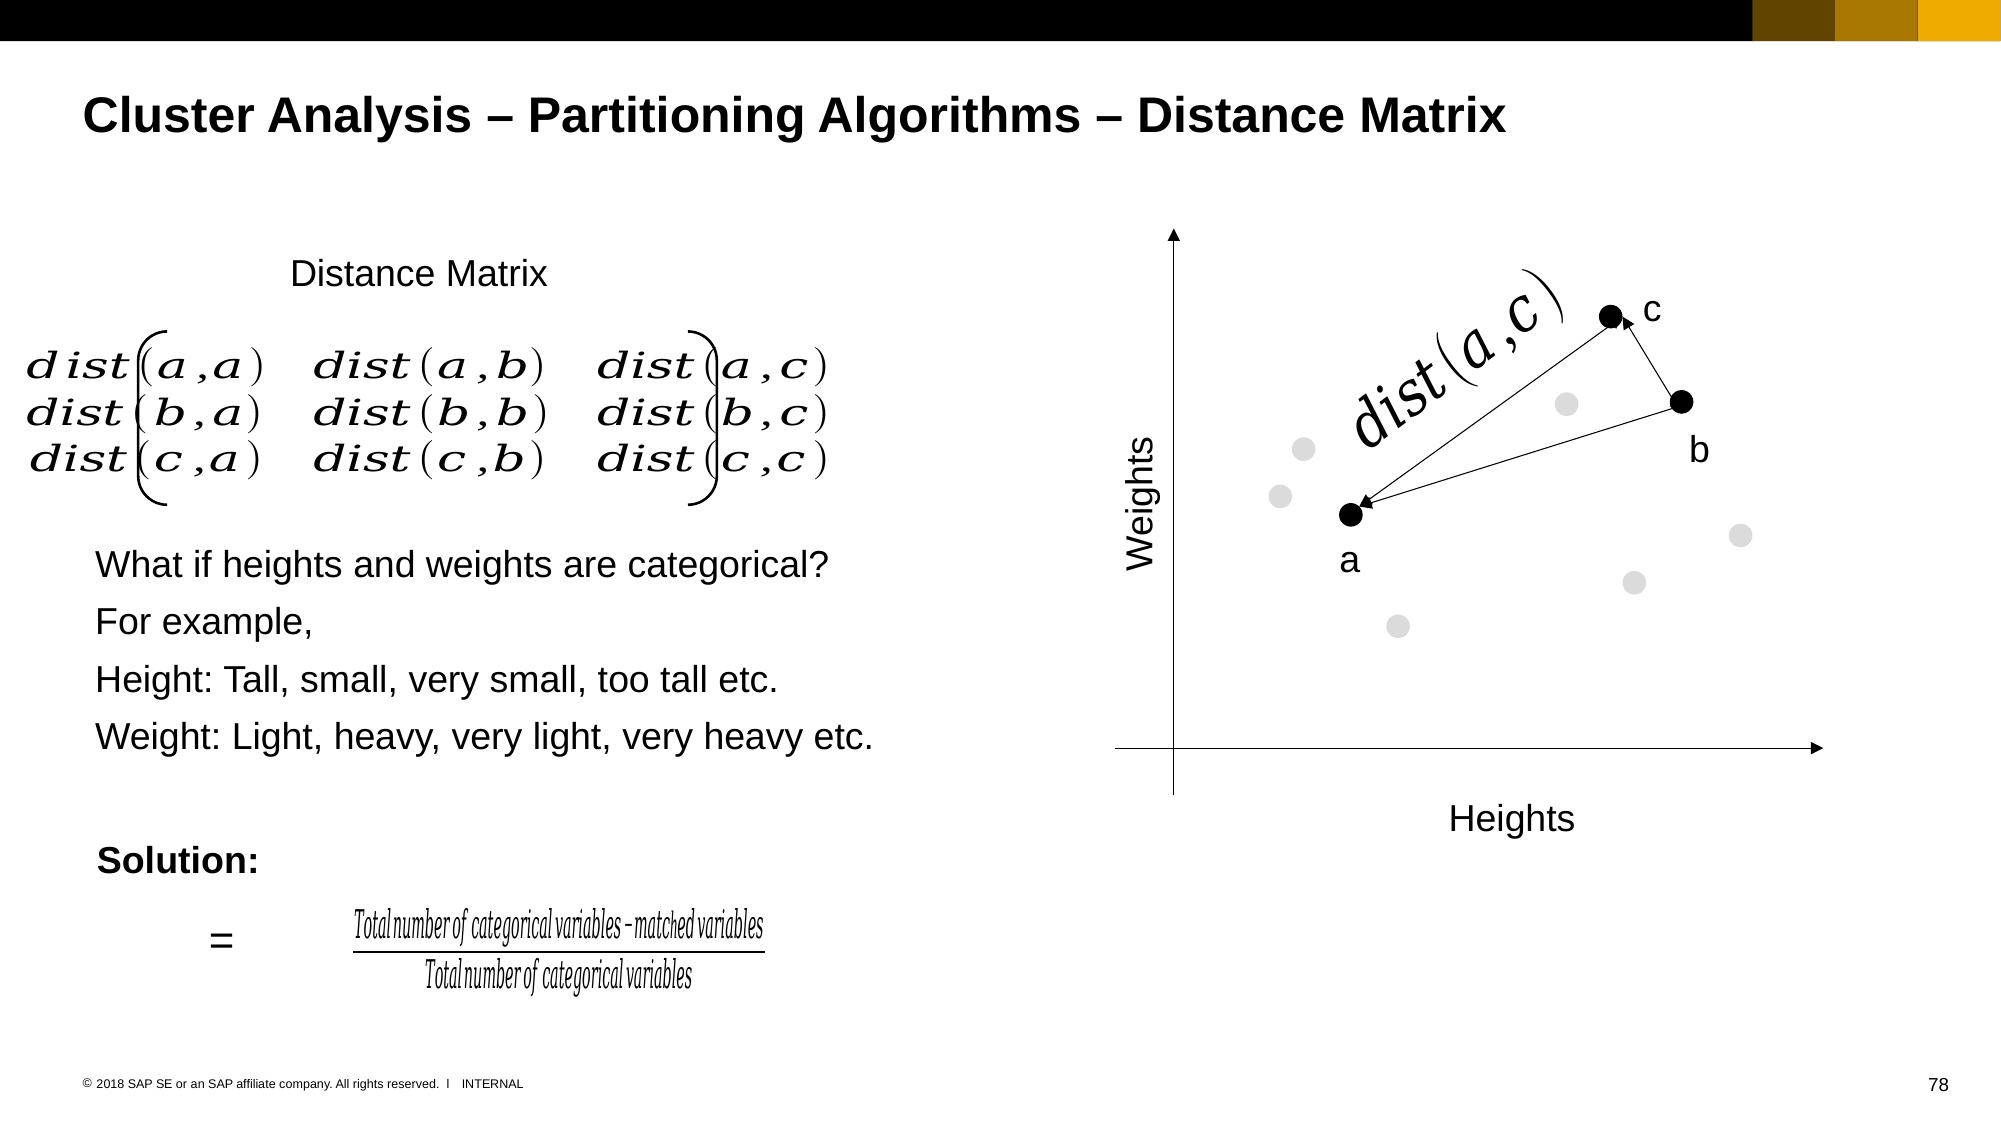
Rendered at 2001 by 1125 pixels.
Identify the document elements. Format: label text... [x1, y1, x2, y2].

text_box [1359, 409, 1674, 507]
text_box c [1642, 283, 1714, 330]
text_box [1359, 324, 1601, 409]
text_box Heights [1448, 793, 1756, 839]
text_box Weights [1114, 264, 1160, 572]
title Cluster Analysis – Partitioning Algorithms – Distance Matrix [82, 82, 1918, 144]
text_box [1728, 523, 1753, 548]
text_box Distance Matrix [289, 248, 810, 294]
text_box [1675, 390, 1694, 401]
text_box [137, 330, 718, 506]
text_box a [1339, 534, 1411, 580]
text_box [1268, 484, 1293, 509]
text_box Solution: [96, 835, 850, 939]
text_box [1291, 437, 1316, 461]
text_box [1622, 570, 1647, 595]
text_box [1602, 324, 1671, 403]
text_box b [1689, 425, 1761, 471]
text_box [1598, 304, 1623, 323]
text_box [1682, 403, 1694, 414]
text_box [1339, 503, 1363, 527]
text_box What if heights and weights are categorical? For example, Height: Tall, small, very small, too tall etc. Weight: Light, heavy, very light, very heavy etc. [95, 539, 899, 758]
text_box [1386, 614, 1410, 639]
